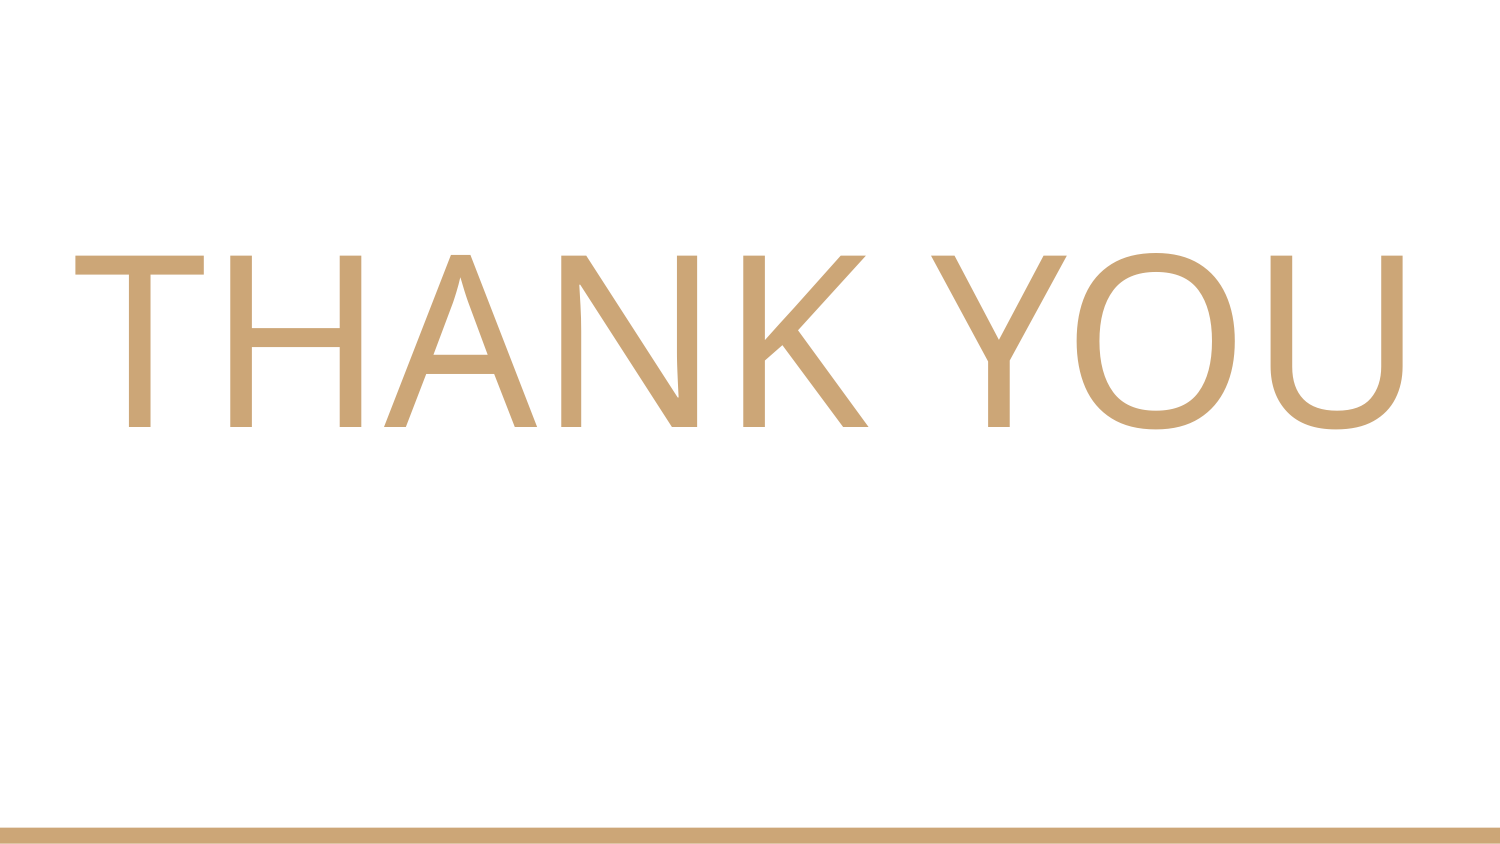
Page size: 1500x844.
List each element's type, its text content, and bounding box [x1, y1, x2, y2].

title THANK YOU [51, 157, 1449, 507]
